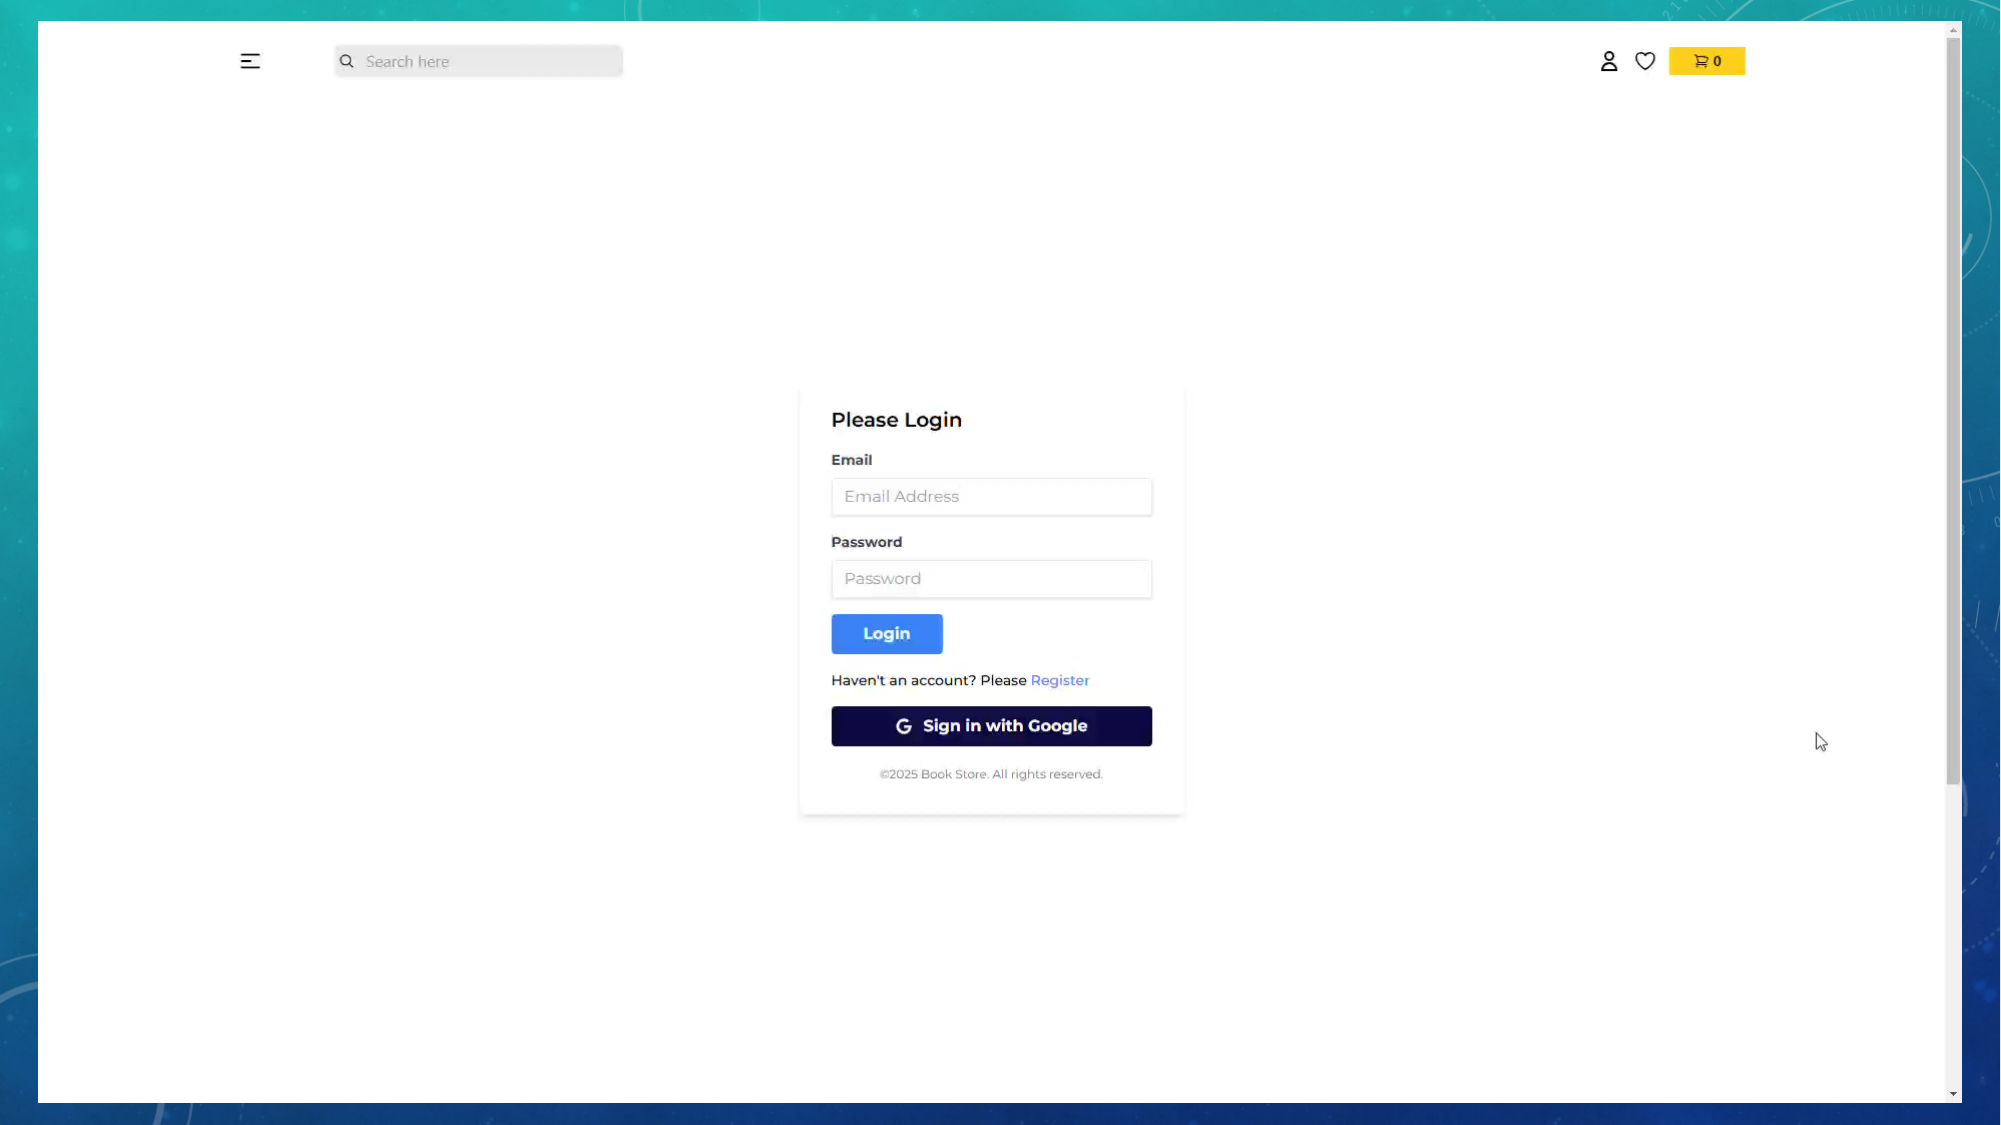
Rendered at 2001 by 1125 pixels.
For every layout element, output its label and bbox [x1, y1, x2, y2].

picture [0, 0, 2001, 1125]
text_box [37, 20, 1963, 1105]
